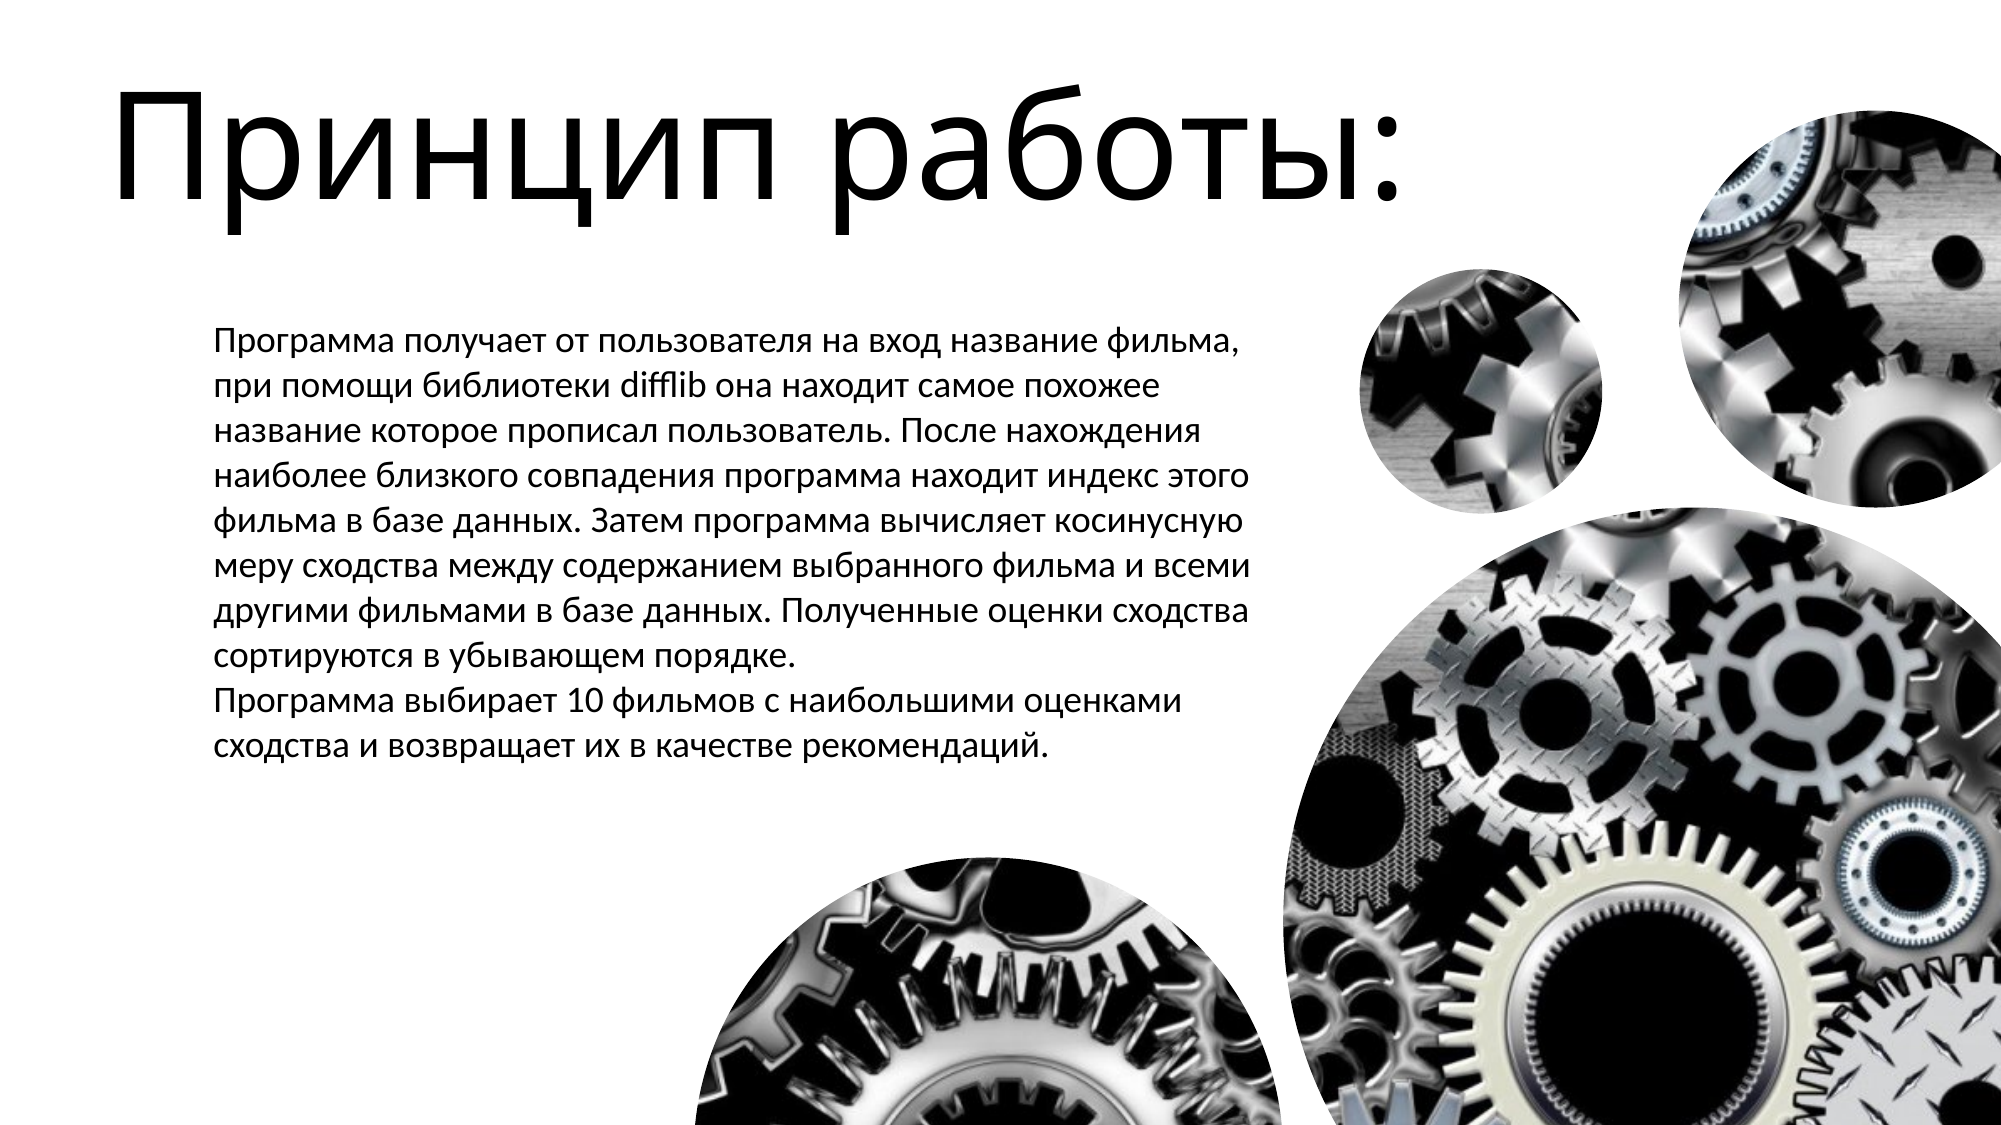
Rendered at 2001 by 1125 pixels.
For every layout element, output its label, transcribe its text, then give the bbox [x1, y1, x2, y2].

text_box [1677, 109, 2000, 509]
text_box [1282, 506, 2000, 1125]
text_box [1358, 268, 1604, 515]
text_box Принцип работы: [91, 42, 1747, 238]
text_box [694, 856, 1283, 1125]
text_box Программа получает от пользователя на вход название фильма, при помощи библиотеки difflib она находит самое похожее название которое прописал пользователь. После нахождения наиболее близкого совпадения программа находит индекс этого фильма в базе данных. Затем программа вычисляет косинусную меру сходства между содержанием выбранного фильма и всеми другими фильмами в базе данных. Полученные оценки сходства сортируются в убывающем порядке. Программа выбирает 10 фильмов с наибольшими оценками сходства и возвращает их в качестве рекомендаций. [198, 307, 1317, 818]
